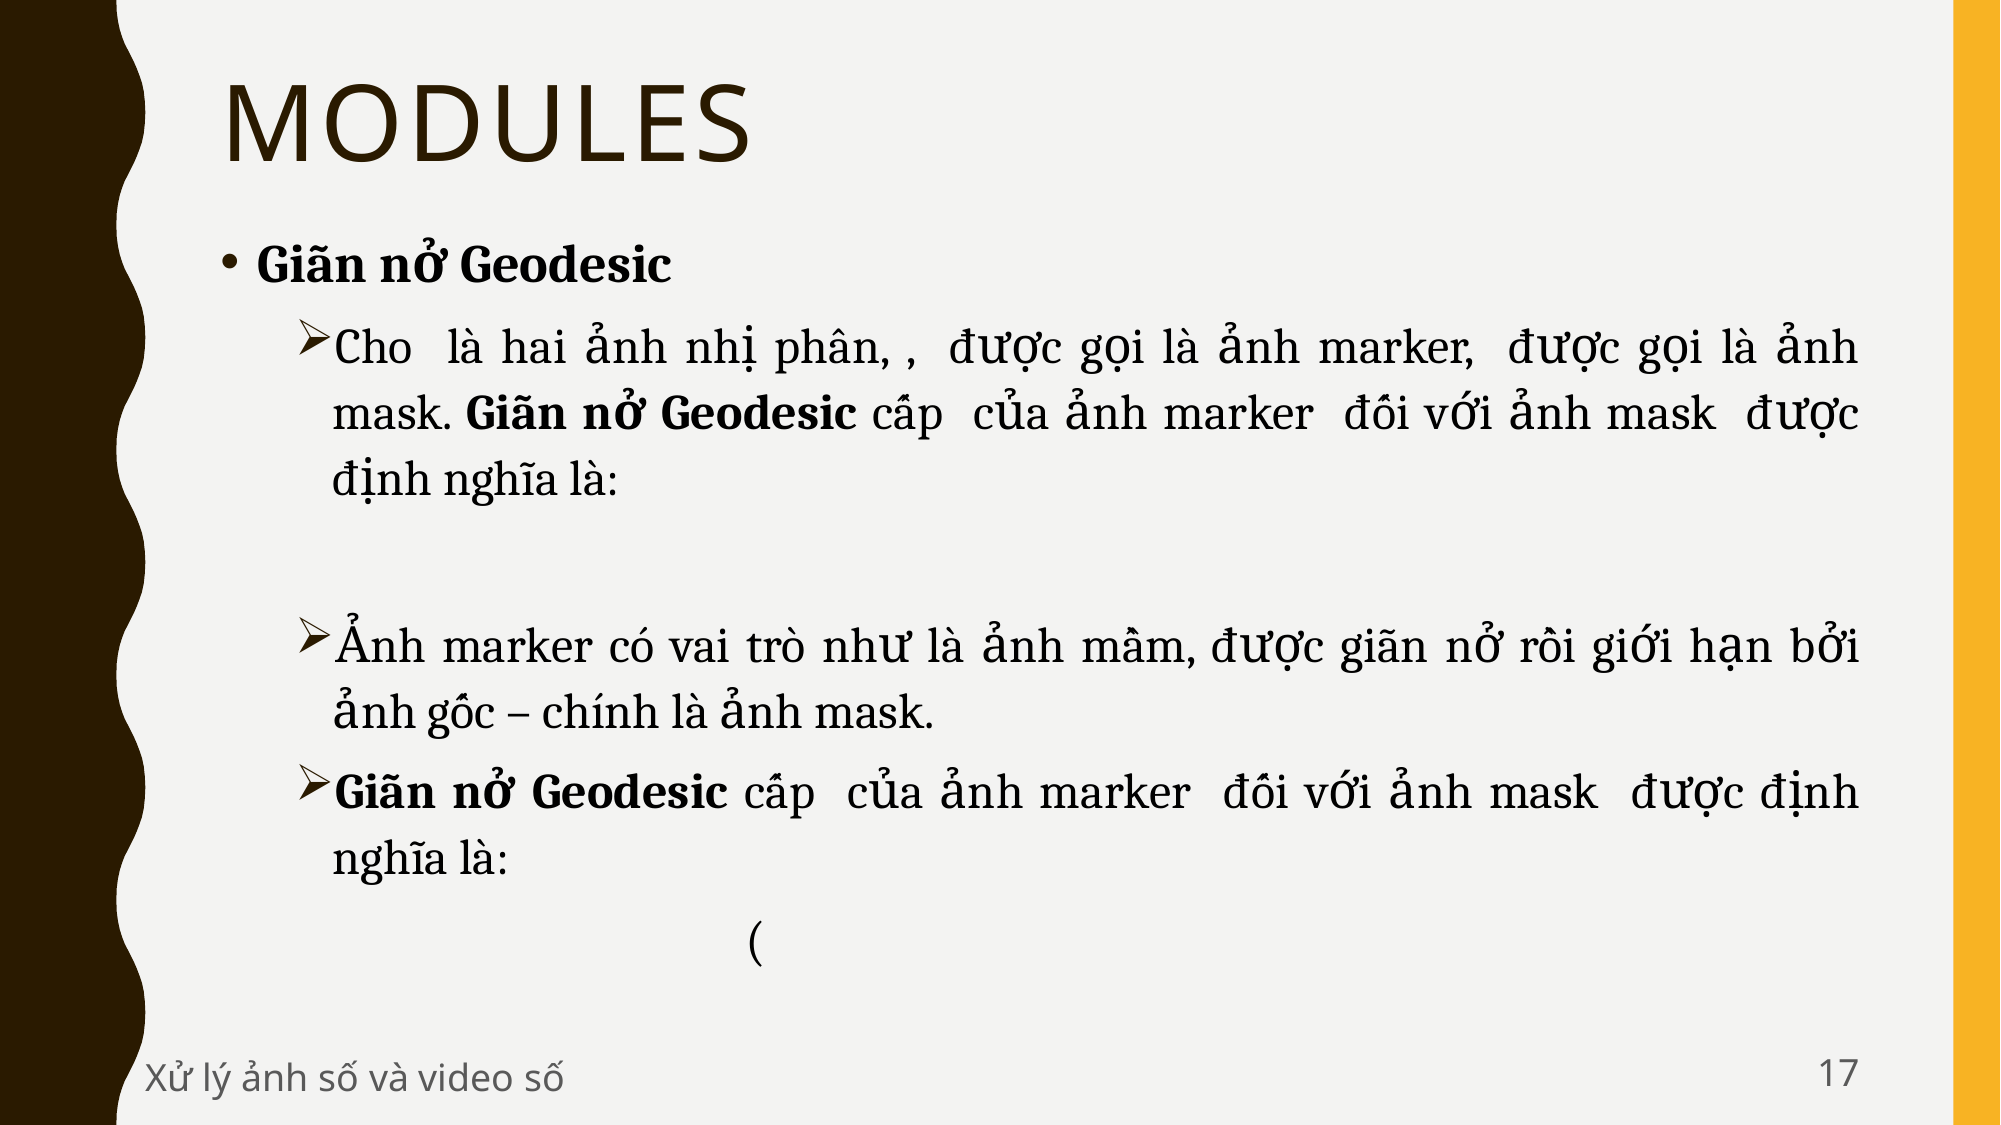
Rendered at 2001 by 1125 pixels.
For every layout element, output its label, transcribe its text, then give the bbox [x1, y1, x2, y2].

footer Xử lý ảnh số và video số [18, 1048, 694, 1105]
title MODULES [205, 62, 1875, 308]
slide_number 17 [1412, 1045, 1875, 1103]
